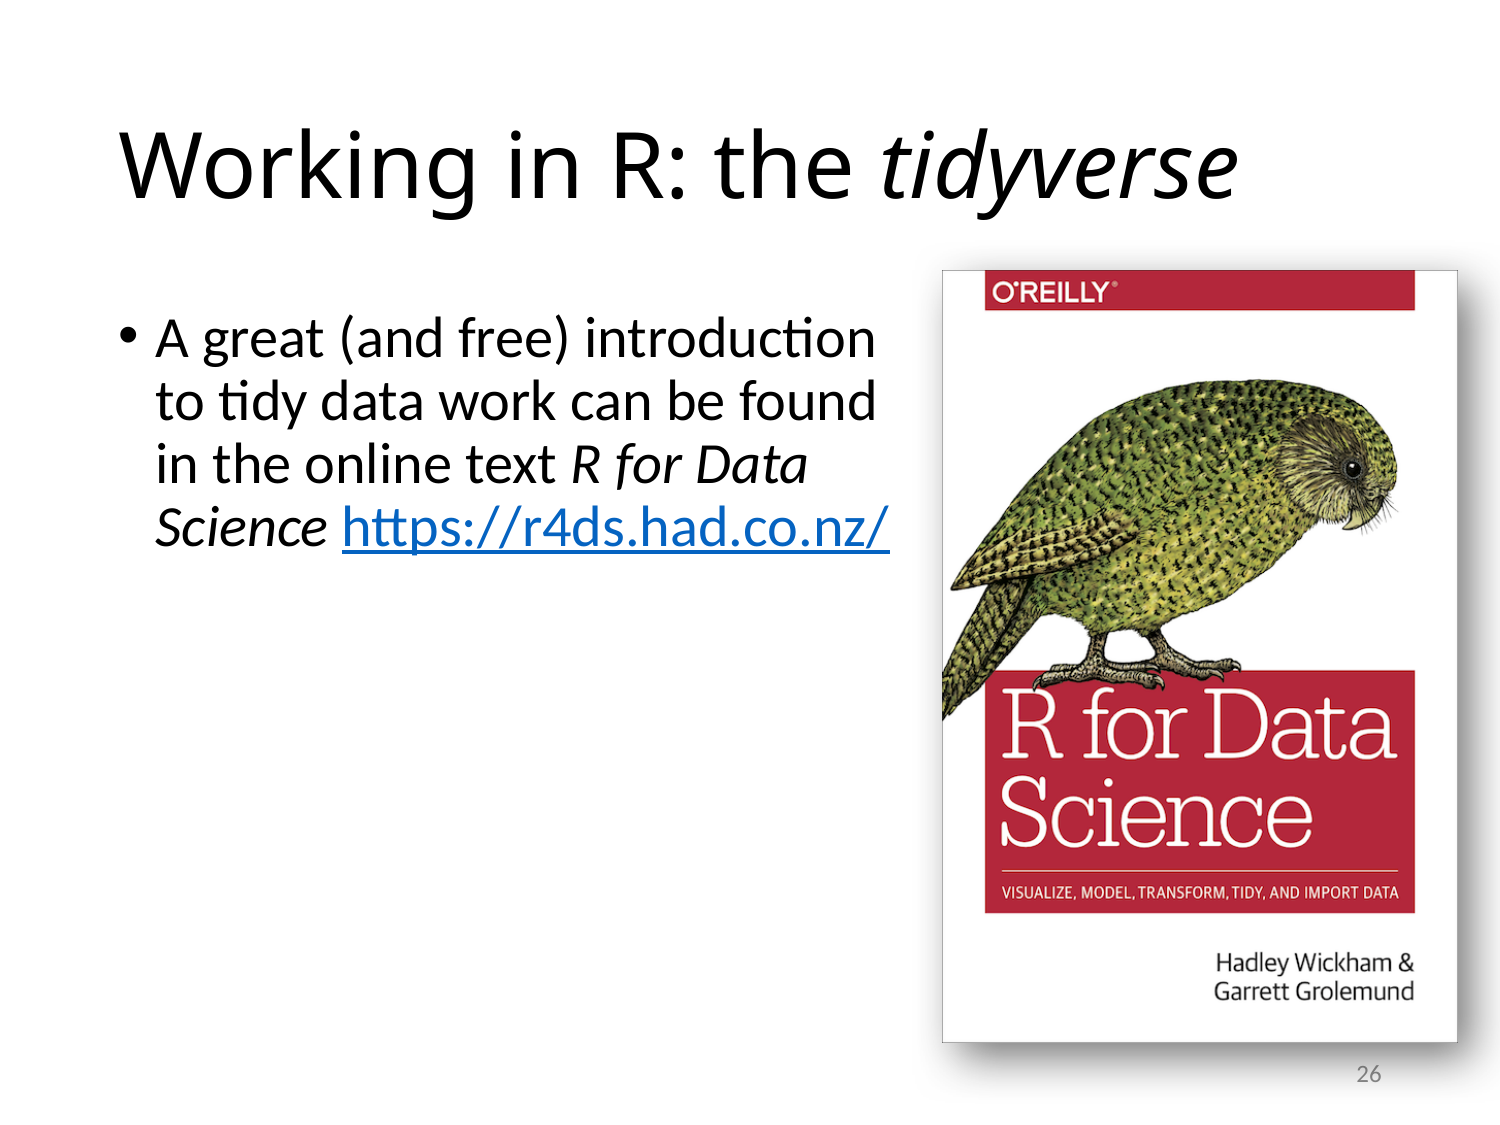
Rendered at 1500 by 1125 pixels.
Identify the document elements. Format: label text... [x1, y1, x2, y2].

title Working in R: the tidyverse [103, 59, 1397, 278]
list A great (and free) introduction to tidy data work can be found in the online text R for Data Science https://r4ds.had.co.nz/ [103, 299, 926, 1014]
picture [942, 270, 1458, 1043]
slide_number 26 [1059, 1043, 1397, 1103]
